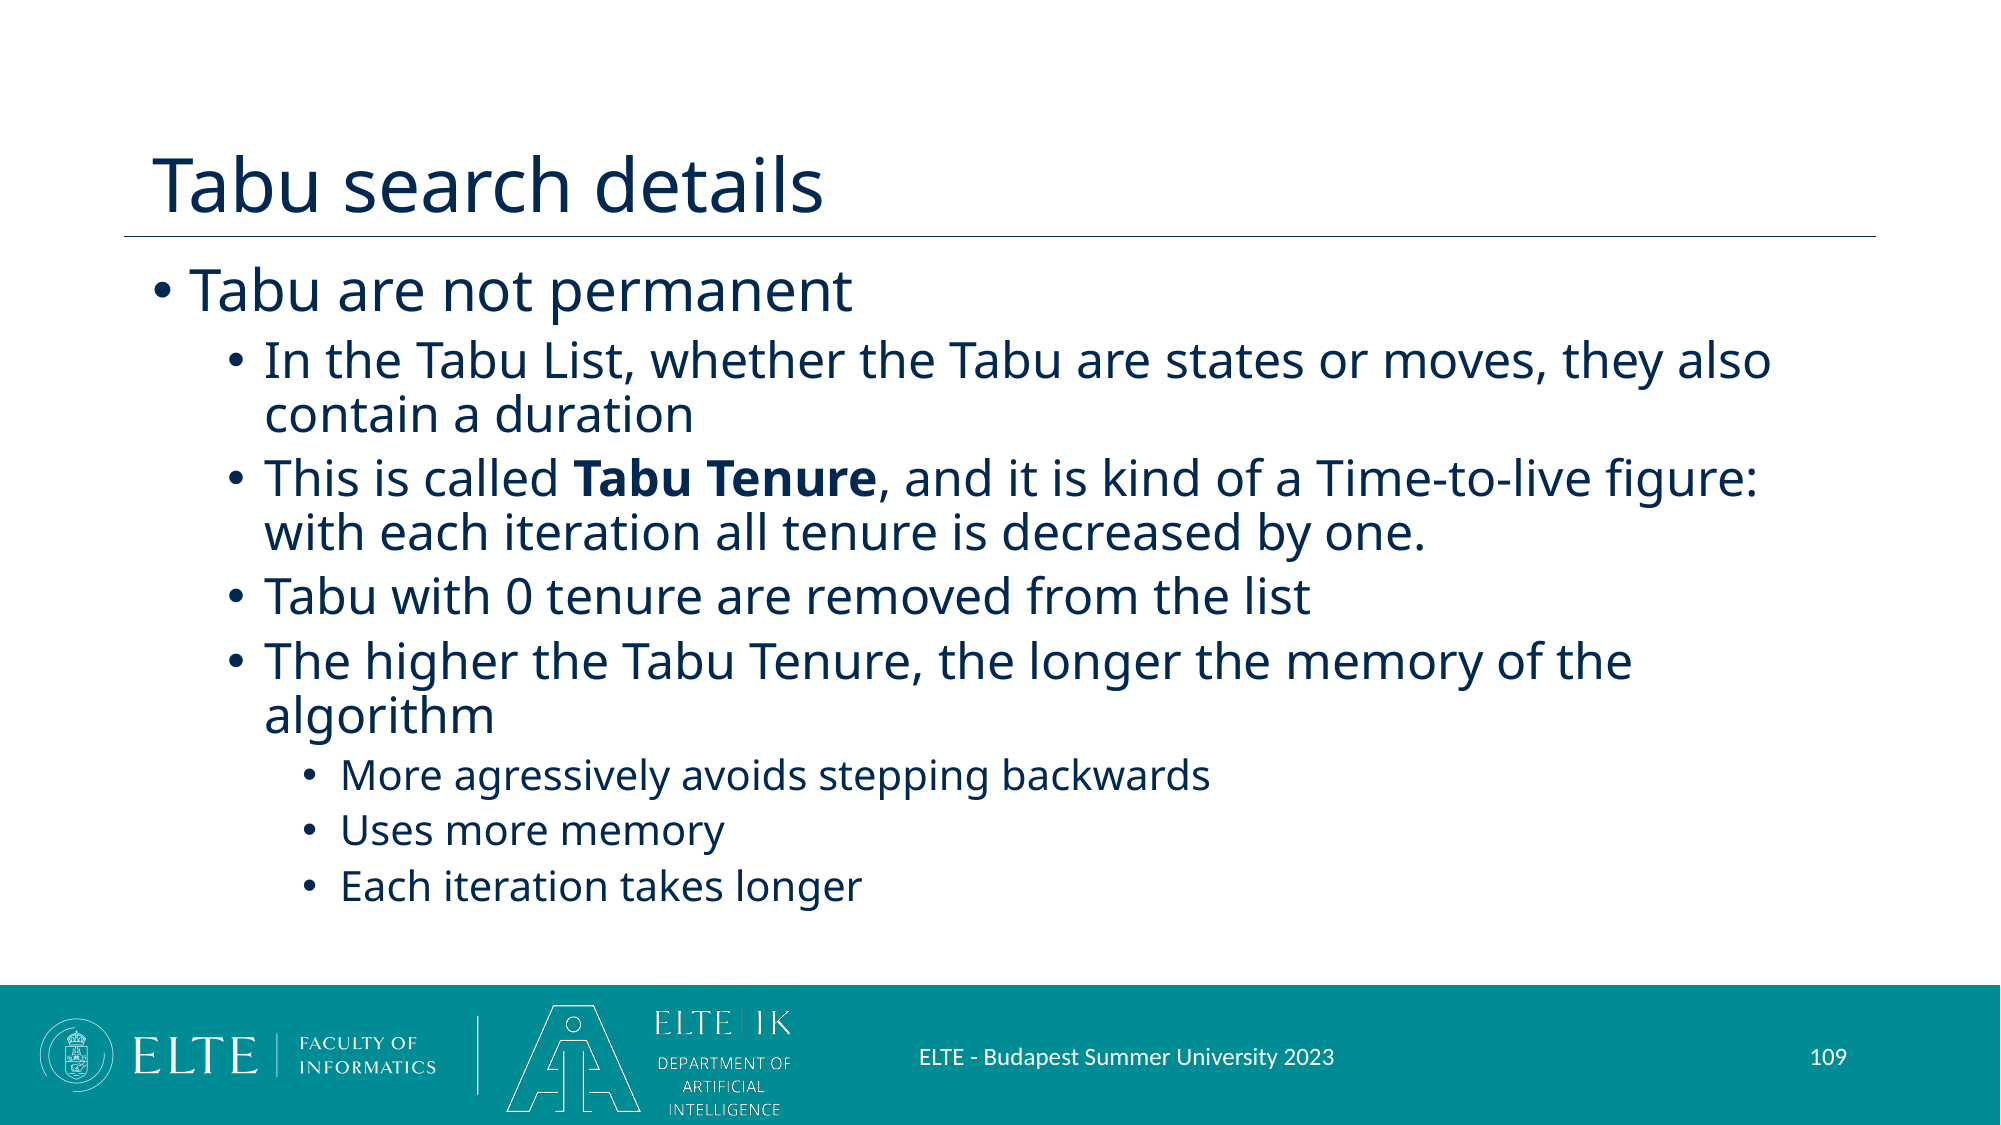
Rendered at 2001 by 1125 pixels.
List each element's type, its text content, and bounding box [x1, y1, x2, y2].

footer ELTE - Budapest Summer University 2023 [790, 1025, 1465, 1085]
list Tabu are not permanent In the Tabu List, whether the Tabu are states or moves, they also contain a duration This is called Tabu Tenure, and it is kind of a Time-to-live figure: with each iteration all tenure is decreased by one. Tabu with 0 tenure are removed from the list The higher the Tabu Tenure, the longer the memory of the algorithm More agressively avoids stepping backwards Uses more memory Each iteration takes longer [137, 254, 1863, 968]
title Tabu search details [137, 59, 1863, 237]
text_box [504, 990, 790, 1120]
picture [0, 985, 2000, 1125]
slide_number 109 [1563, 1026, 1863, 1085]
